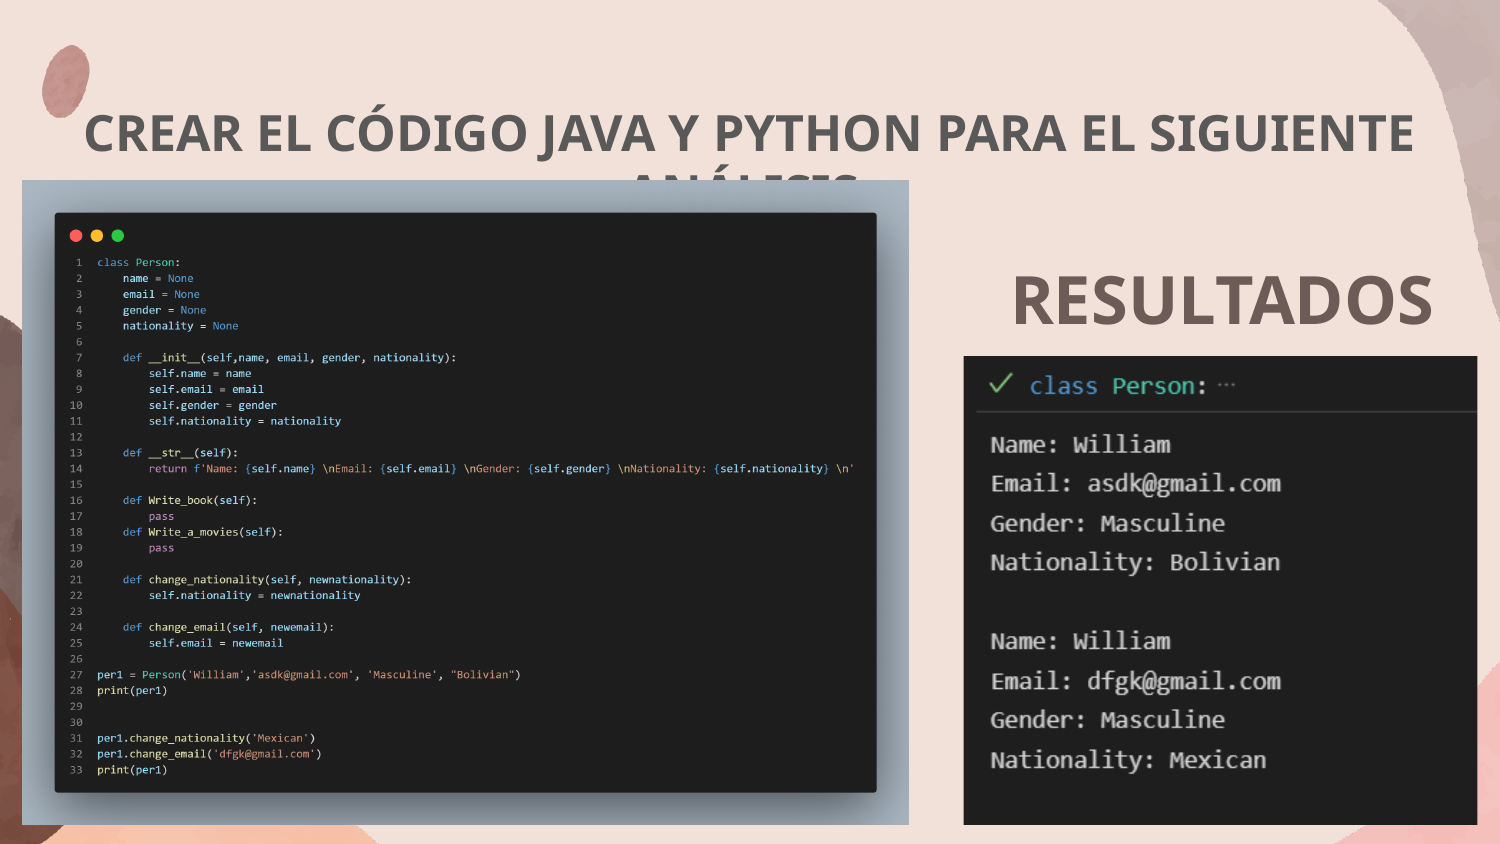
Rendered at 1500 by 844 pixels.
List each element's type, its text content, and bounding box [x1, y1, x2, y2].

text_box RESULTADOS [915, 242, 1500, 337]
title CREAR EL CÓDIGO JAVA Y PYTHON PARA EL SIGUIENTE ANÁLISIS. [33, 86, 1466, 181]
picture [0, 0, 1500, 844]
